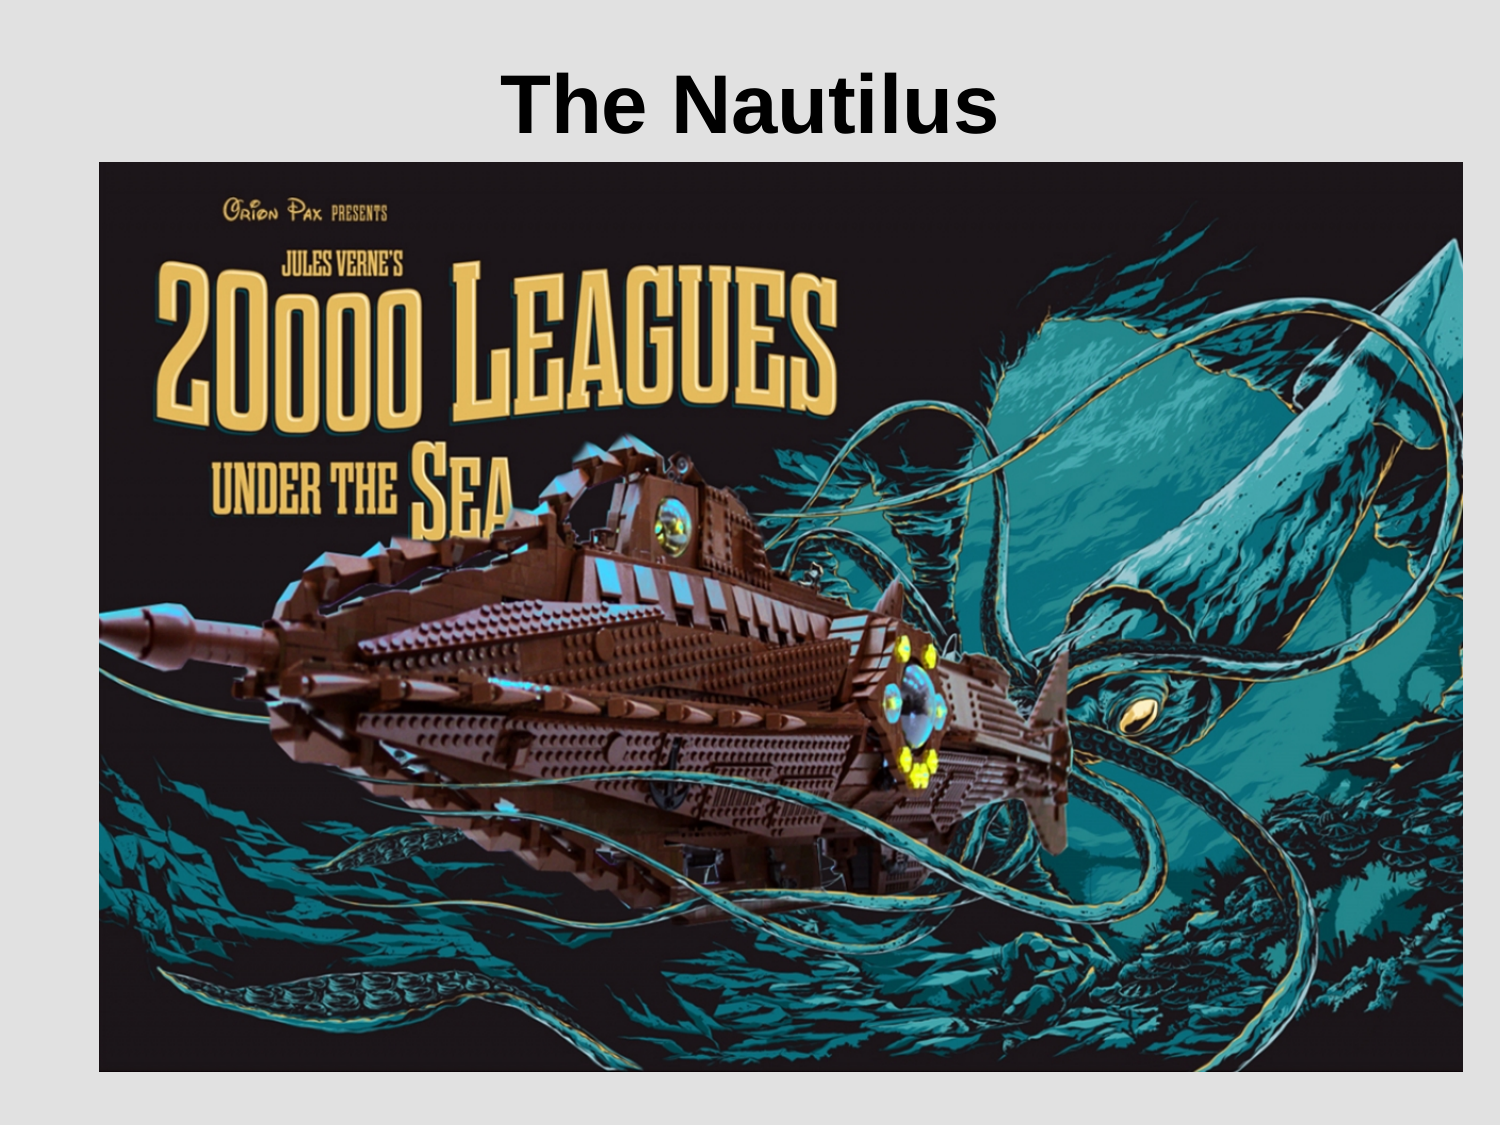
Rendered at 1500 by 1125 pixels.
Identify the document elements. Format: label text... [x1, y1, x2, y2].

title The Nautilus [112, 0, 1388, 160]
picture [99, 162, 1463, 1072]
